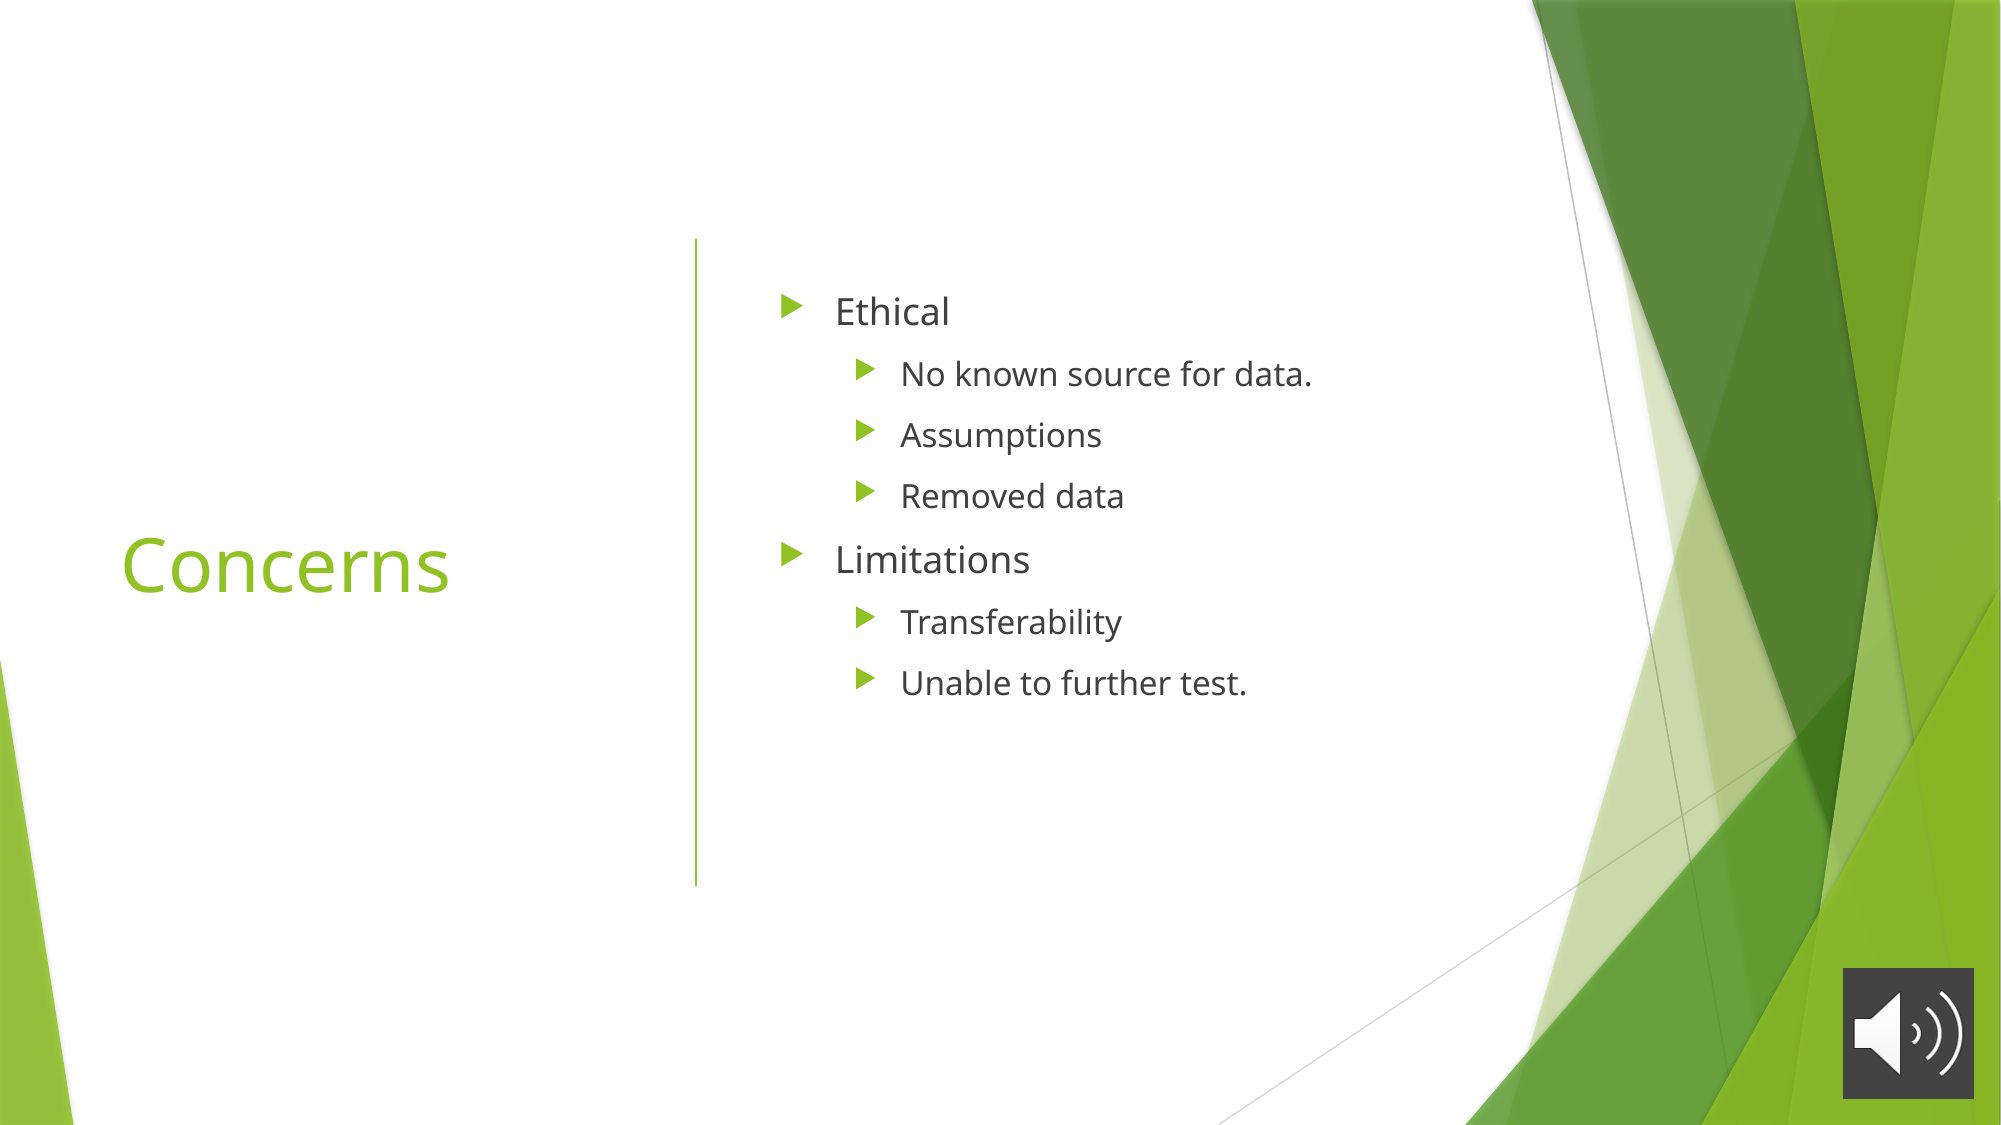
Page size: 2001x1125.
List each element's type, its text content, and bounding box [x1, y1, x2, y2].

title Concerns [105, 133, 658, 991]
picture [1841, 966, 1976, 1101]
list Ethical No known source for data. Assumptions Removed data Limitations Transferability Unable to further test. [763, 133, 1522, 991]
